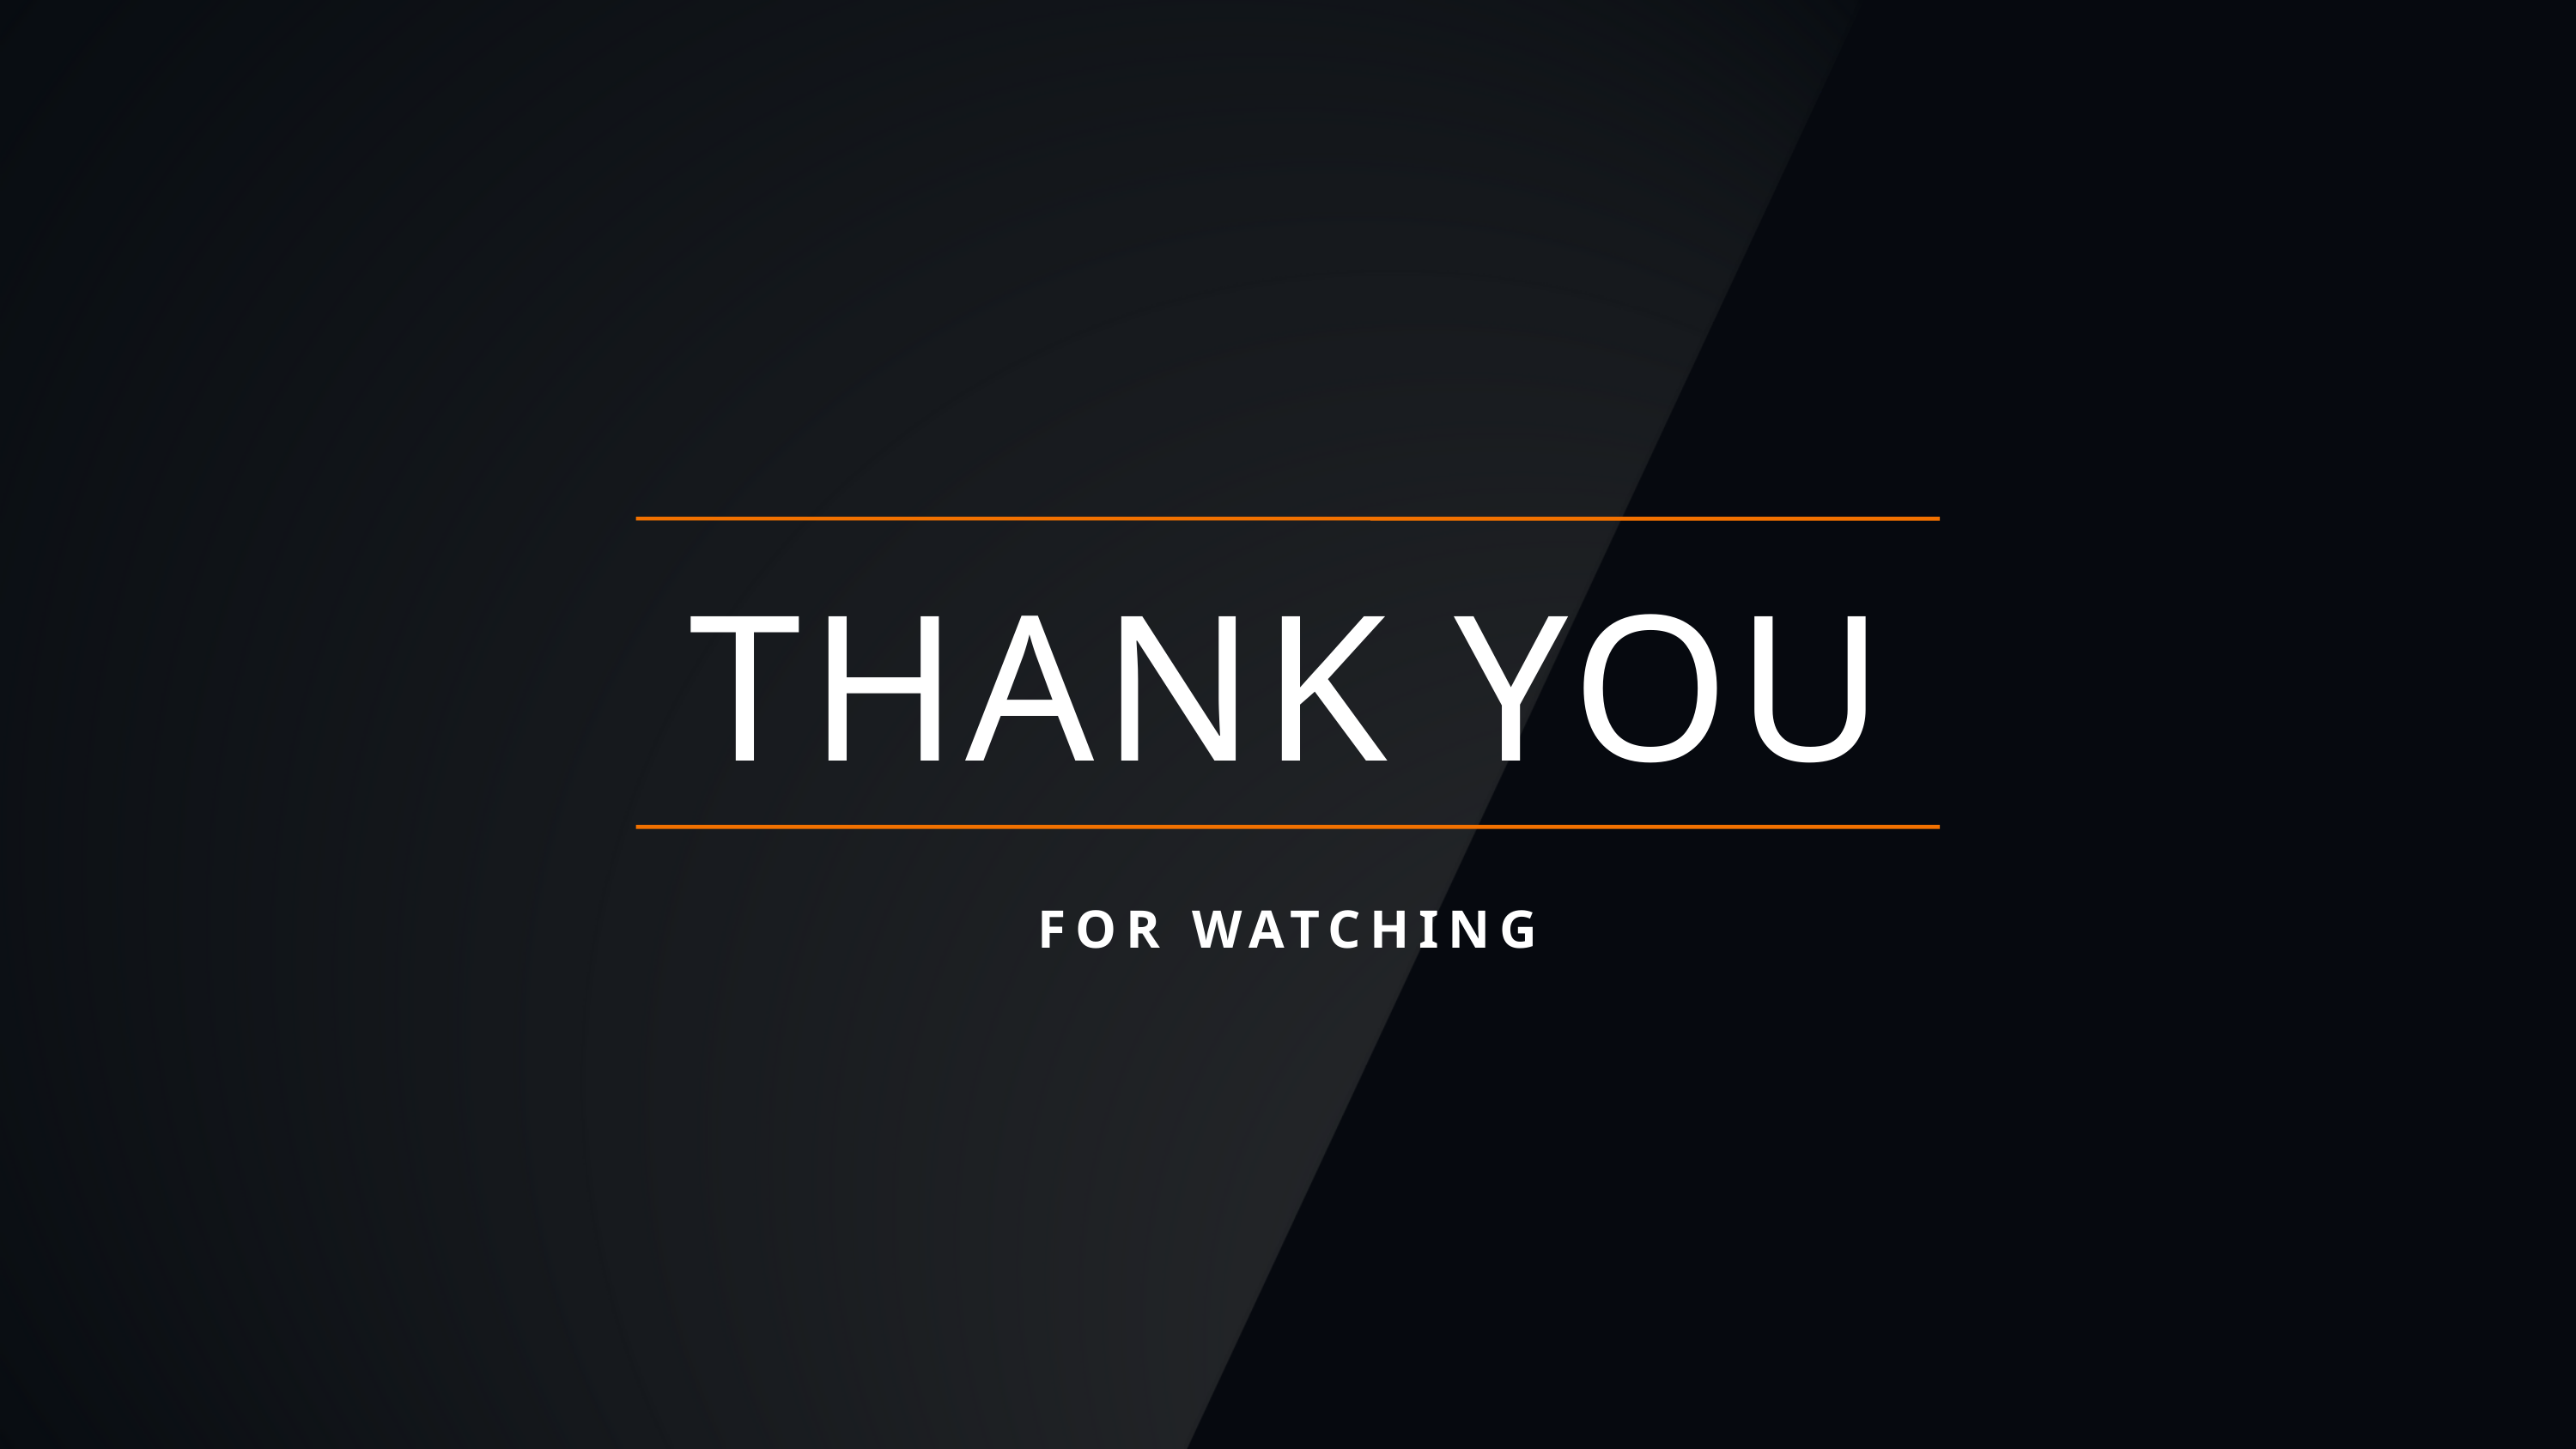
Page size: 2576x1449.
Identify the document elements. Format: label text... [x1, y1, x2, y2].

text_box FOR WATCHING [734, 886, 1841, 959]
text_box [0, 0, 1864, 1449]
text_box THANK YOU [380, 518, 2196, 802]
